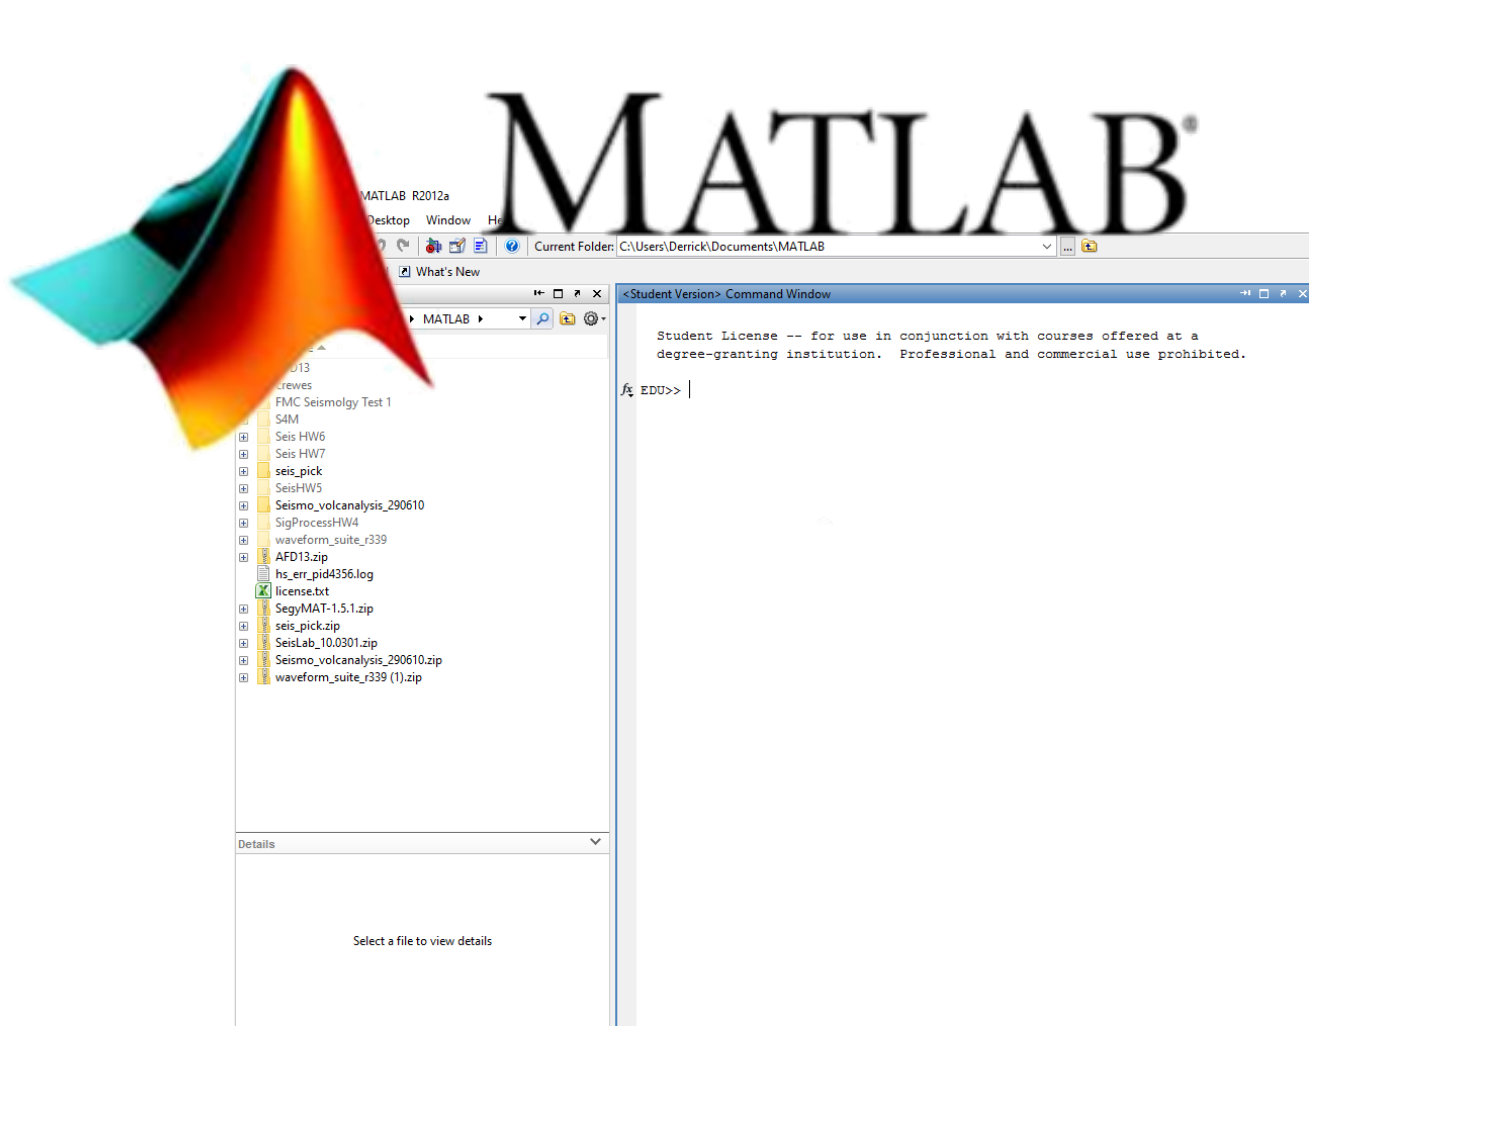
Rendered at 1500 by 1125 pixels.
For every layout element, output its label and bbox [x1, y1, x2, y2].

picture [0, 0, 1351, 1027]
